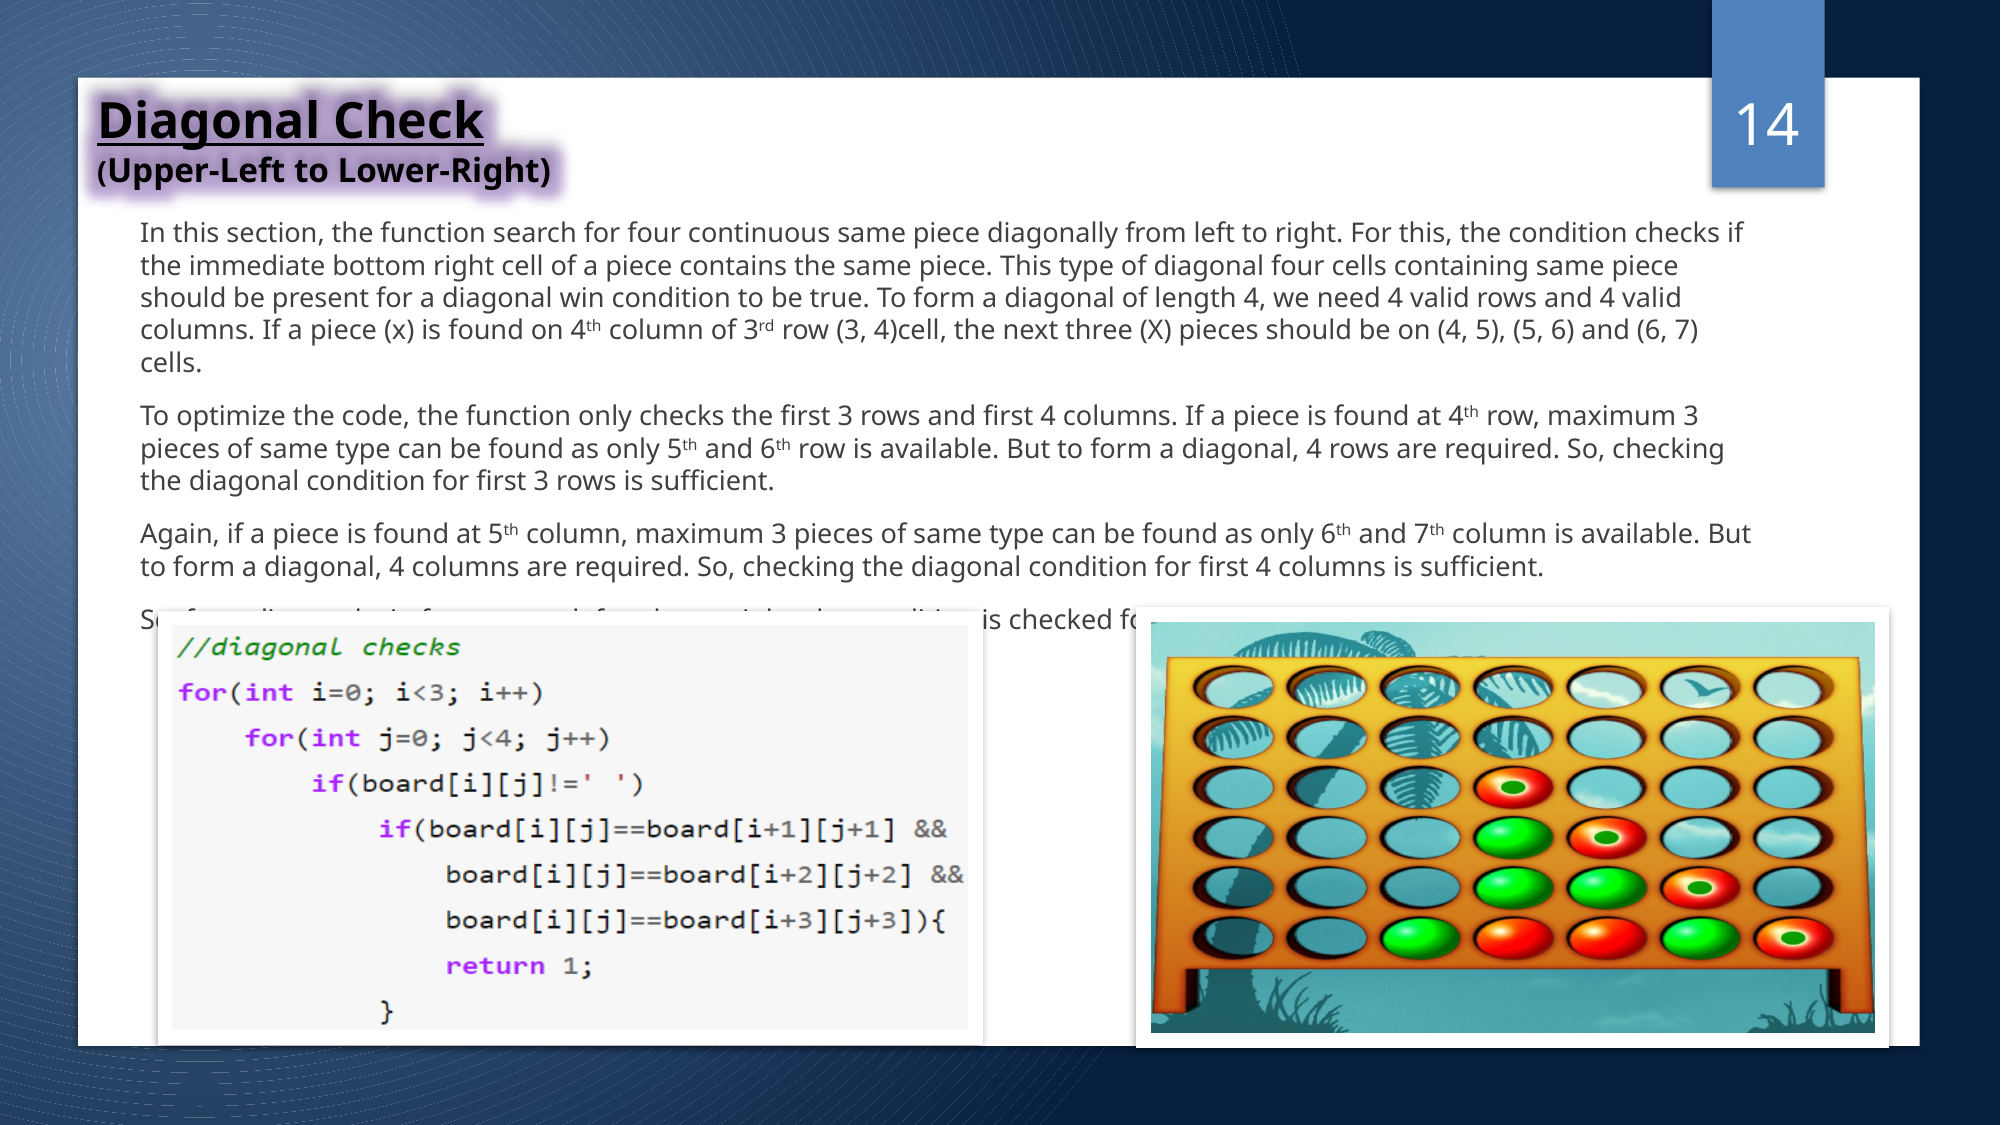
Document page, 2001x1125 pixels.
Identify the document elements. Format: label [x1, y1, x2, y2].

picture [171, 624, 969, 1031]
picture [1150, 621, 1875, 1034]
text_box [0, 0, 2000, 1125]
